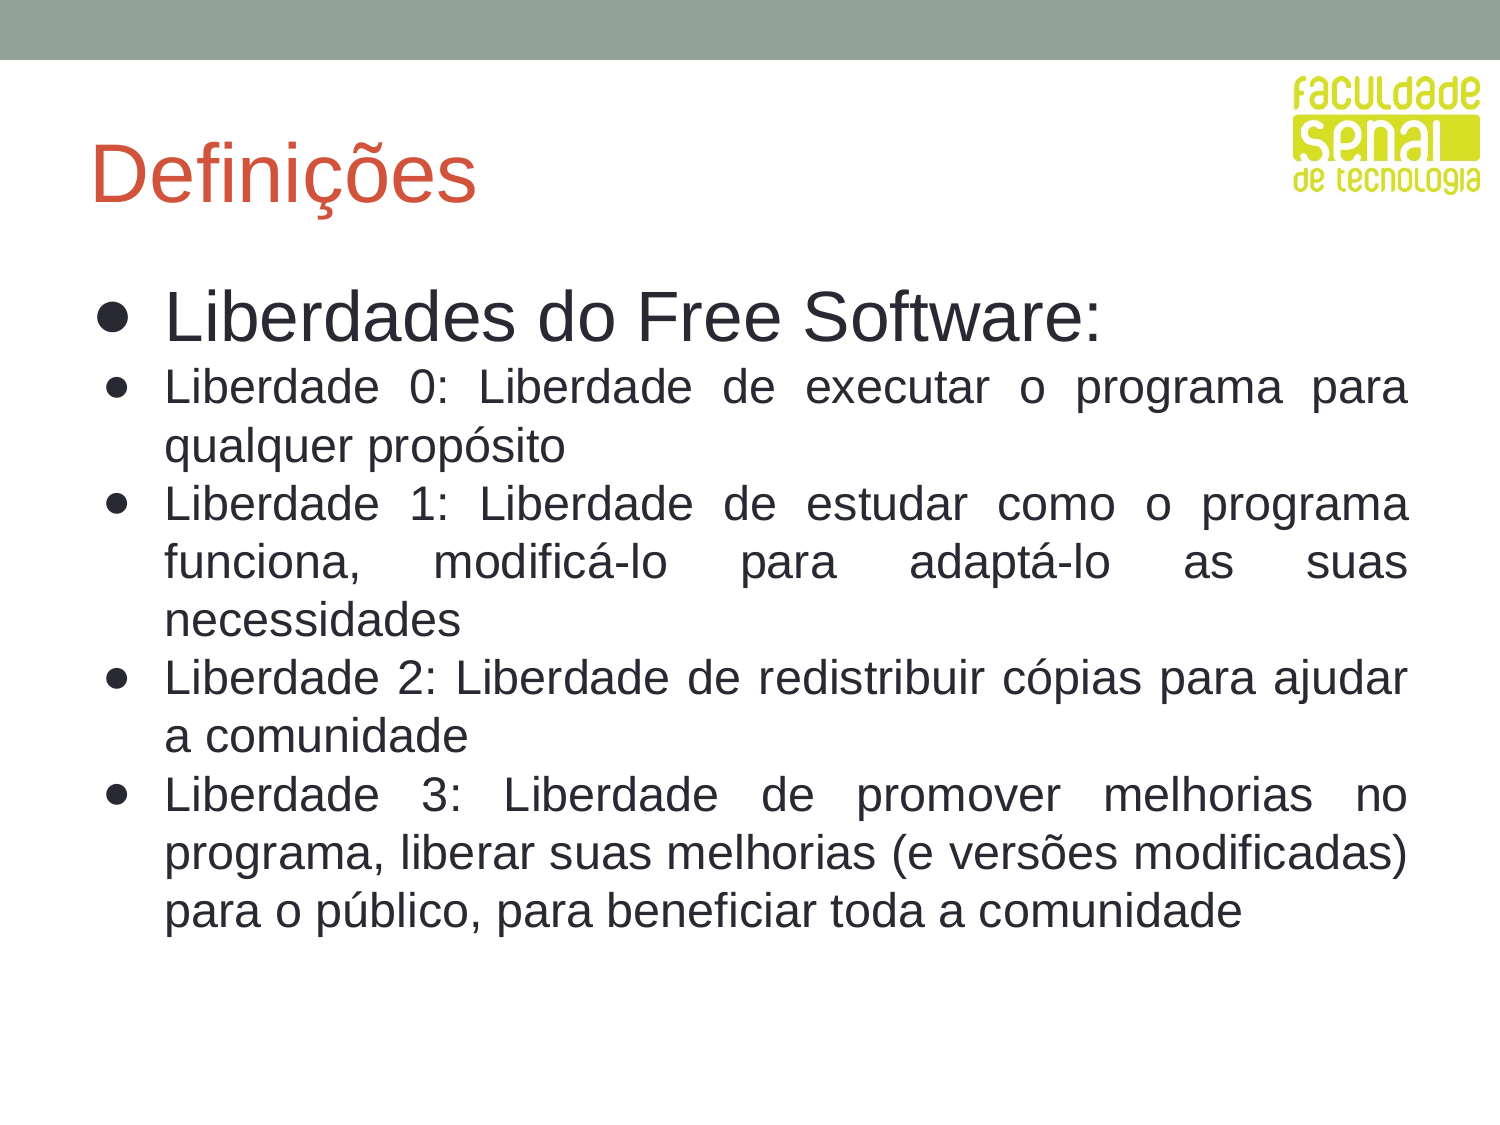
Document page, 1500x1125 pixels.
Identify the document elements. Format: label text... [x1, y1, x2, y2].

picture [1293, 76, 1480, 195]
text_box Liberdades do Free Software: Liberdade 0: Liberdade de executar o programa para qualquer propósito Liberdade 1: Liberdade de estudar como o programa funciona, modificá-lo para adaptá-lo as suas necessidades Liberdade 2: Liberdade de redistribuir cópias para ajudar a comunidade Liberdade 3: Liberdade de promover melhorias no programa, liberar suas melhorias (e versões modificadas) para o público, para beneficiar toda a comunidade [74, 262, 1425, 1063]
text_box Definições [74, 87, 1425, 250]
